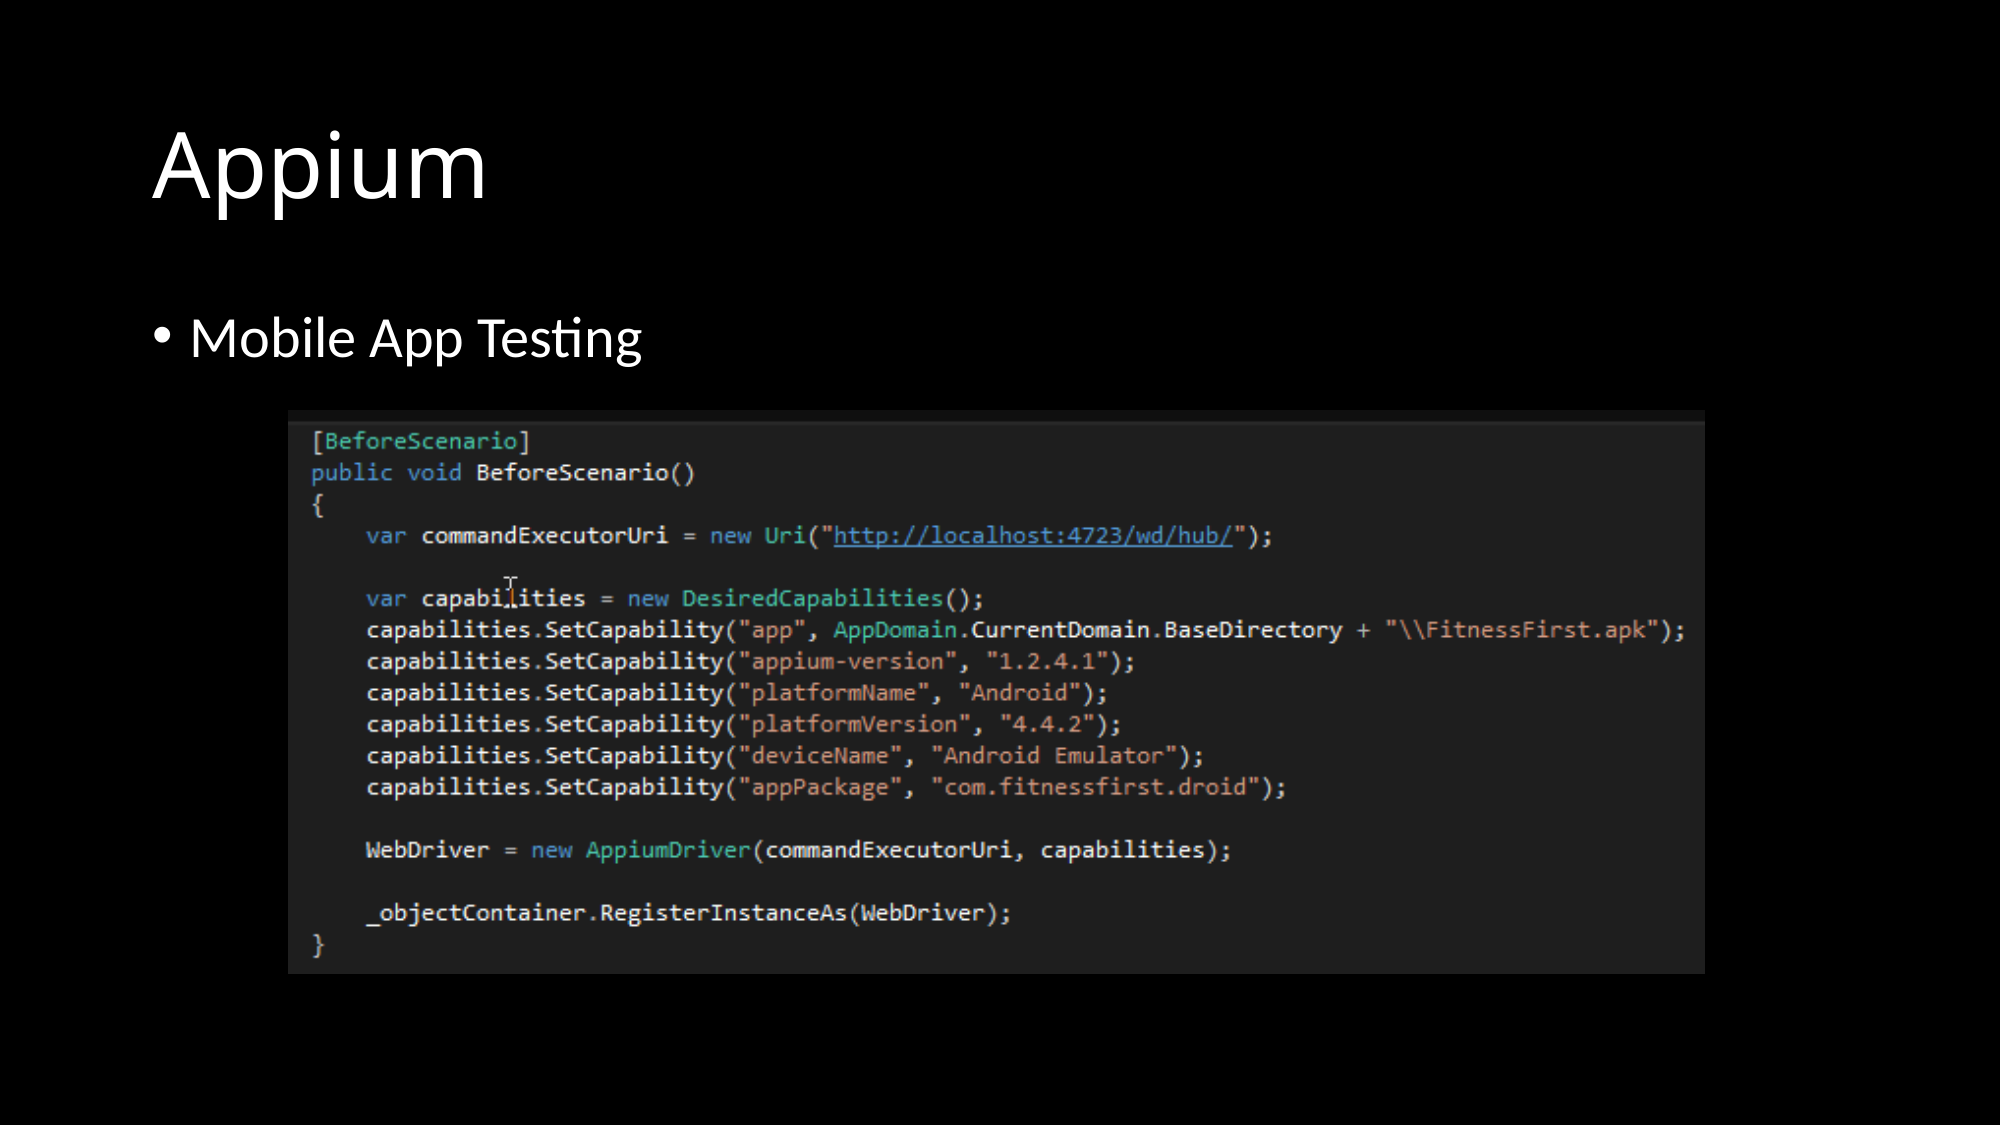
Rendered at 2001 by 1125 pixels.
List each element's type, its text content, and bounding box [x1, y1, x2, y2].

list Mobile App Testing [137, 299, 1863, 1014]
title Appium [137, 59, 1863, 278]
picture [288, 409, 1705, 974]
